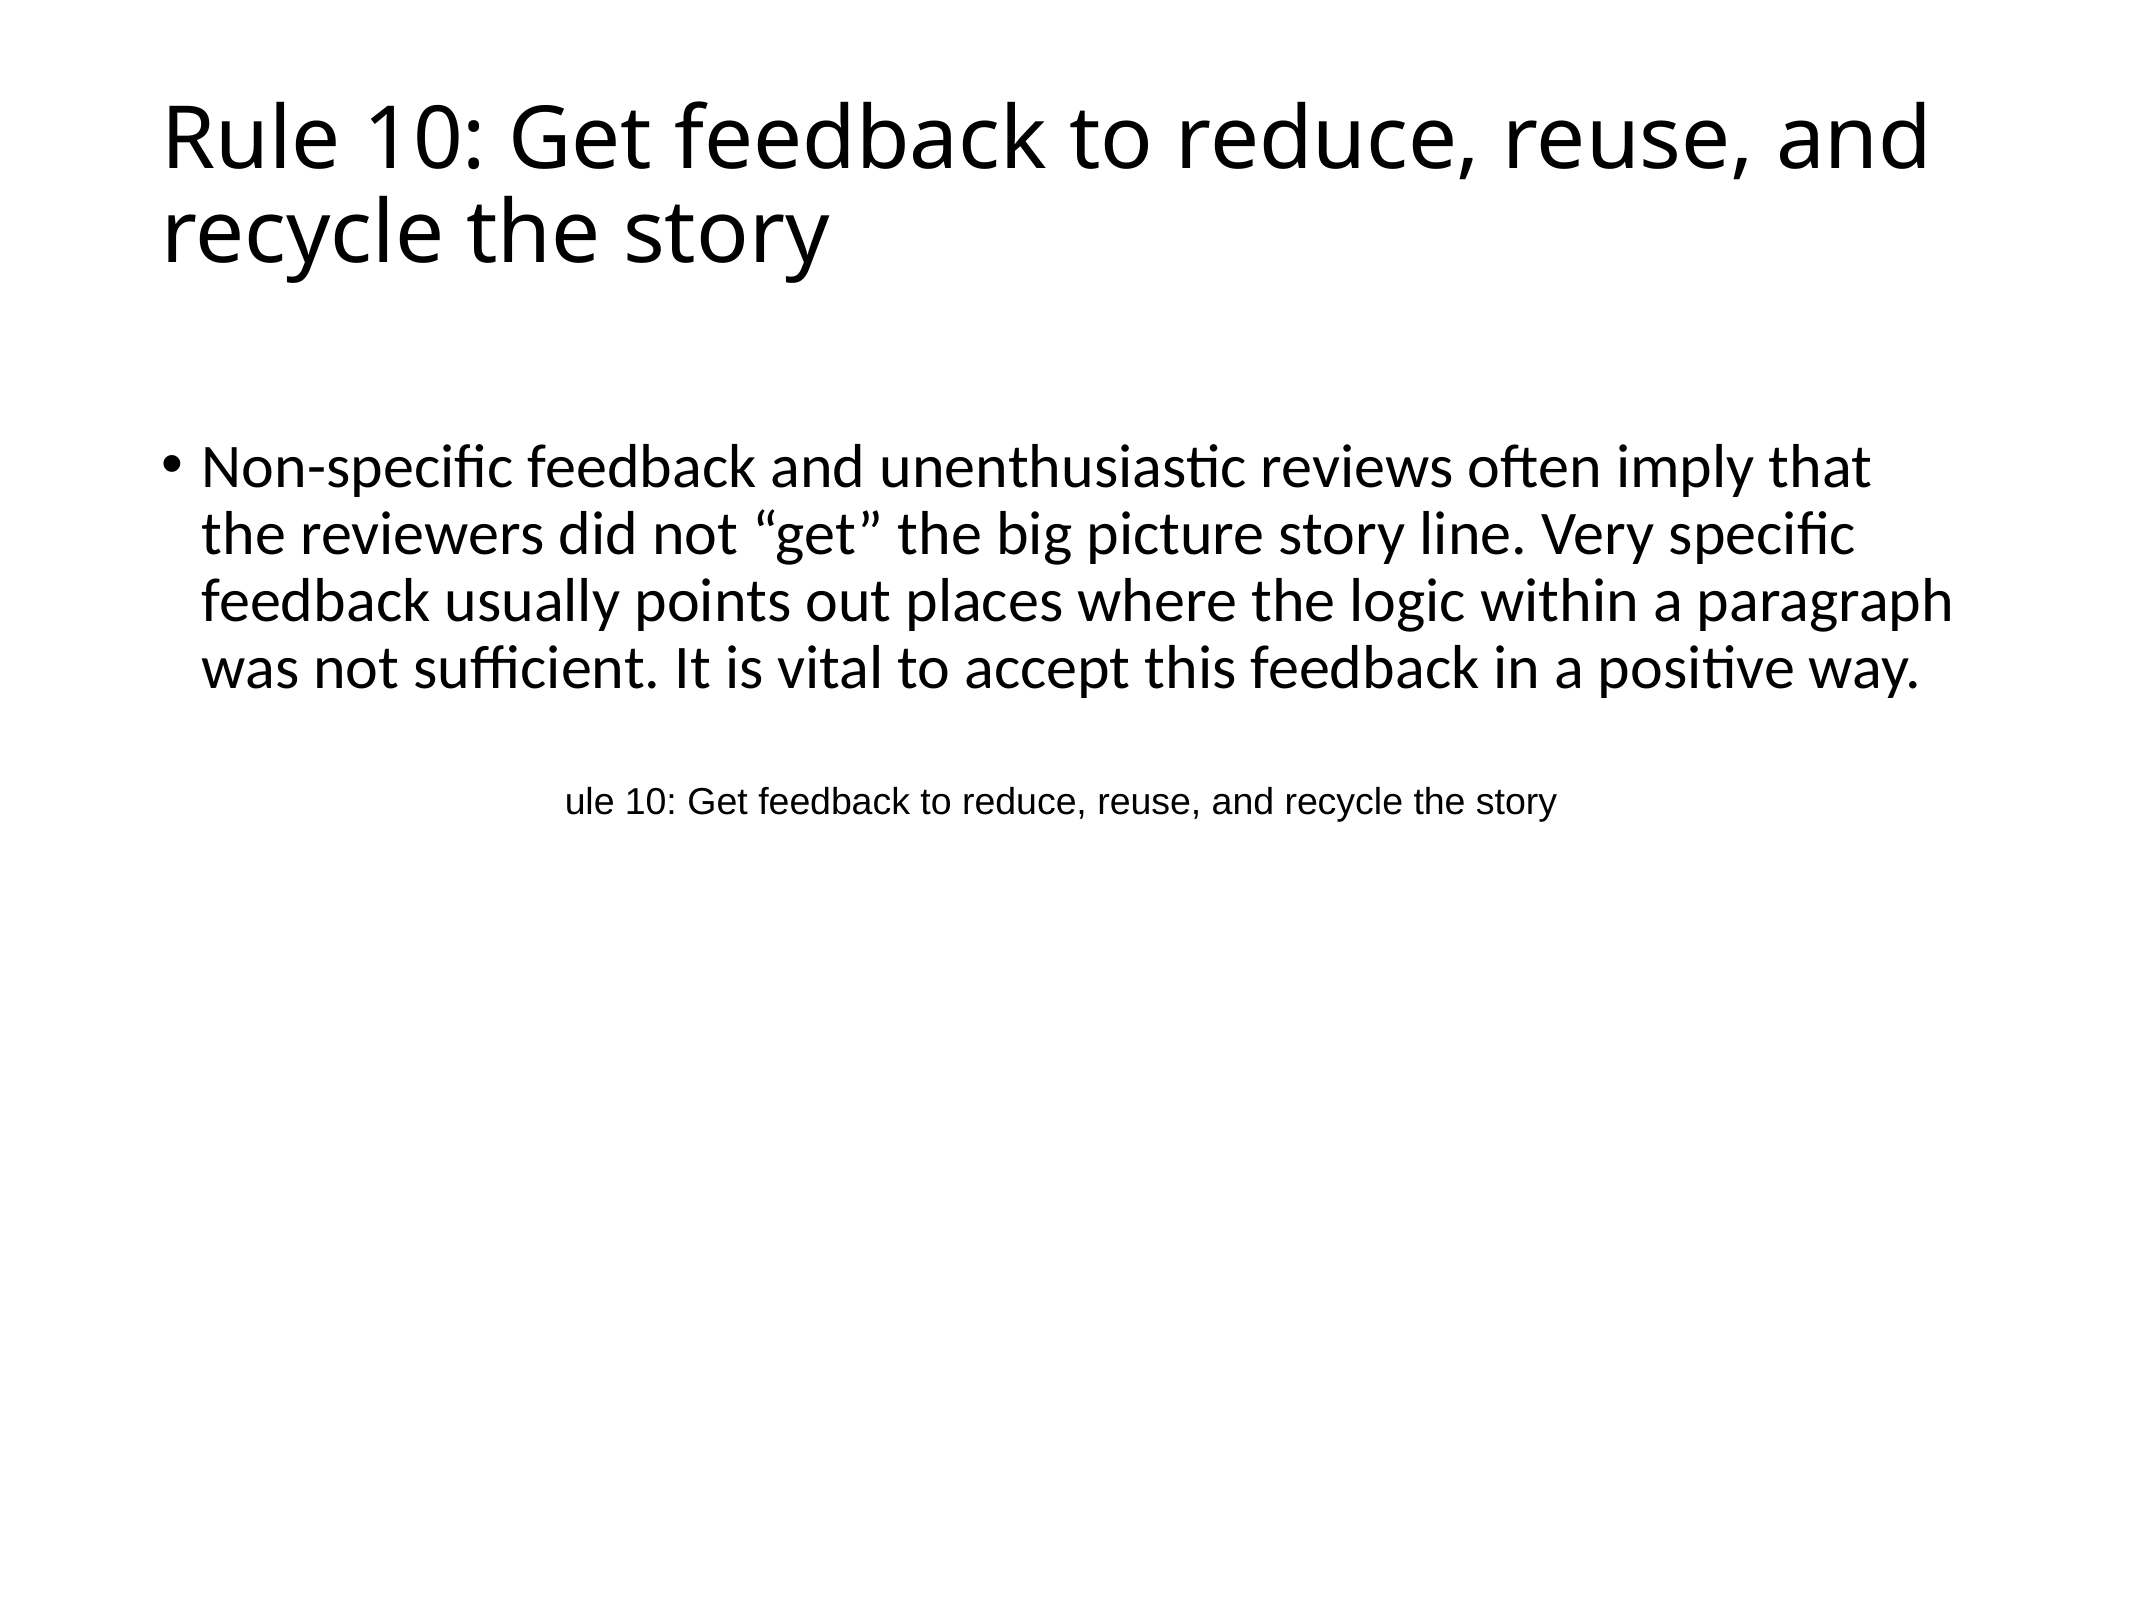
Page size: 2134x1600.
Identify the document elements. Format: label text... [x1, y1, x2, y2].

title Rule 10: Get feedback to reduce, reuse, and recycle the story [146, 85, 1987, 395]
text_box ule 10: Get feedback to reduce, reuse, and recycle the story [549, 769, 1584, 830]
list Non-specific feedback and unenthusiastic reviews often imply that the reviewers did not “get” the big picture story line. Very specific feedback usually points out places where the logic within a paragraph was not sufficient. It is vital to accept this feedback in a positive way. [146, 425, 1987, 1442]
